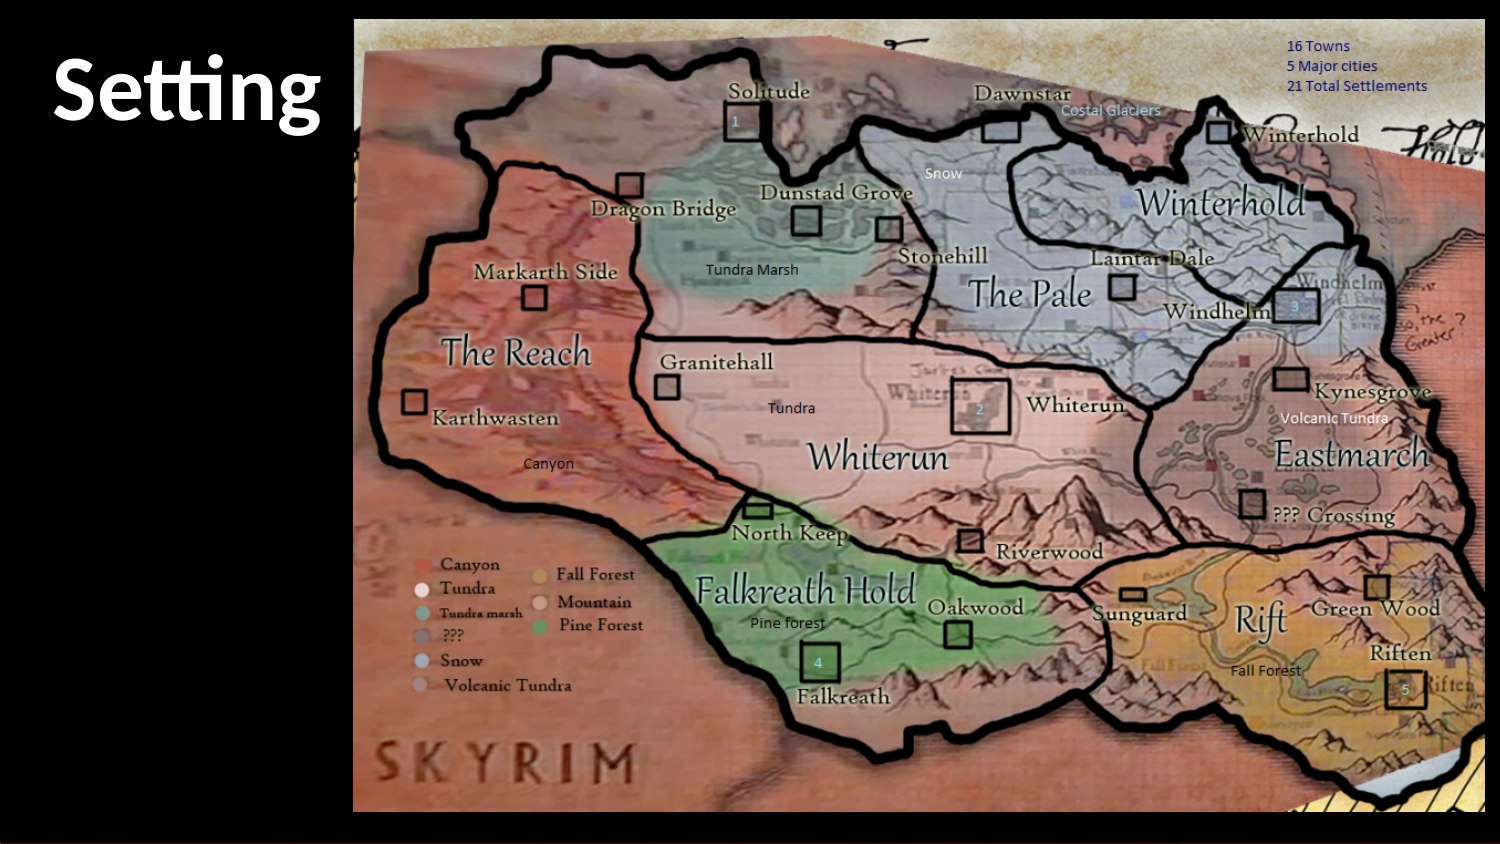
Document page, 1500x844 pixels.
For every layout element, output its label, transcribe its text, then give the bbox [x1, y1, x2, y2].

picture [353, 19, 1485, 812]
text_box Setting [43, 22, 353, 144]
